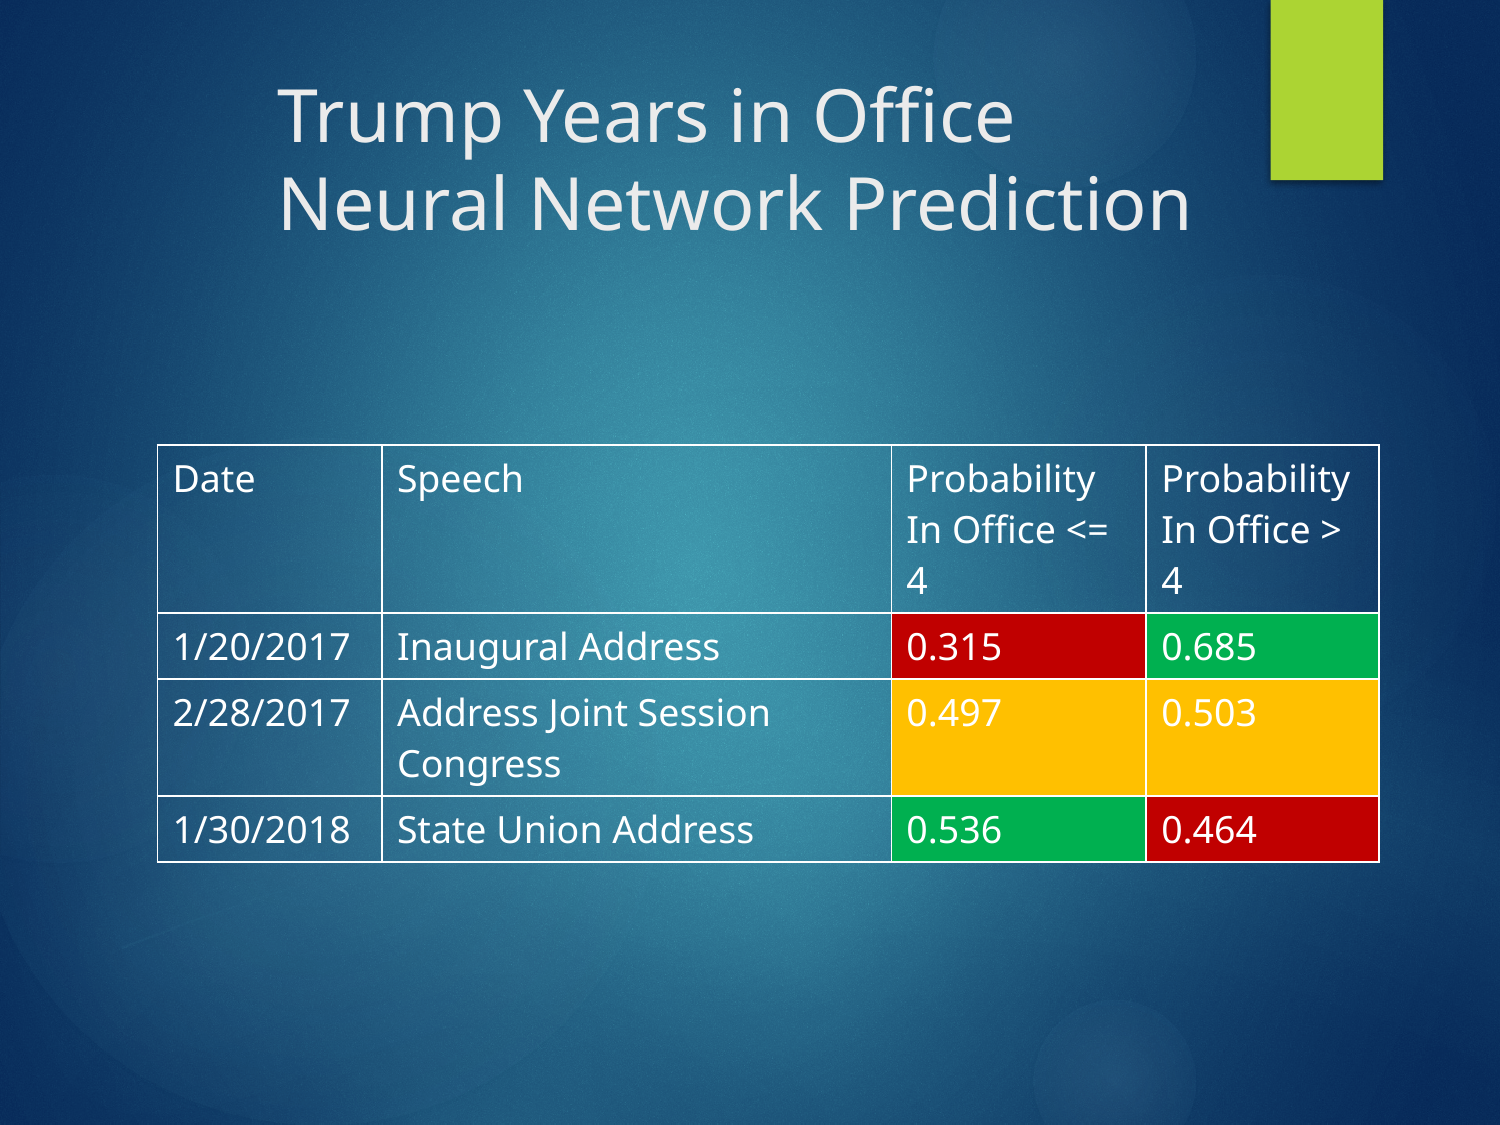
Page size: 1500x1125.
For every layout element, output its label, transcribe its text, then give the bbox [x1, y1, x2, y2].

table_header Date [158, 446, 381, 612]
table_cell 0.685 [1147, 614, 1378, 678]
table_cell 2/28/2017 [158, 680, 381, 795]
table_cell Address Joint Session Congress [383, 680, 891, 795]
table_cell 1/30/2018 [158, 797, 381, 861]
table_cell 0.315 [892, 614, 1145, 678]
table_cell 0.497 [892, 680, 1145, 795]
table_header Probability In Office > 4 [1147, 446, 1378, 612]
table_header Speech [383, 446, 891, 612]
table_cell Inaugural Address [383, 614, 891, 678]
title Trump Years in Office Neural Network Prediction [262, 61, 1237, 257]
table_cell 0.503 [1147, 680, 1378, 795]
table_cell 0.464 [1147, 797, 1378, 861]
table_cell State Union Address [383, 797, 891, 861]
table_header Probability In Office <= 4 [892, 446, 1145, 612]
table_cell 0.536 [892, 797, 1145, 861]
table_cell 1/20/2017 [158, 614, 381, 678]
